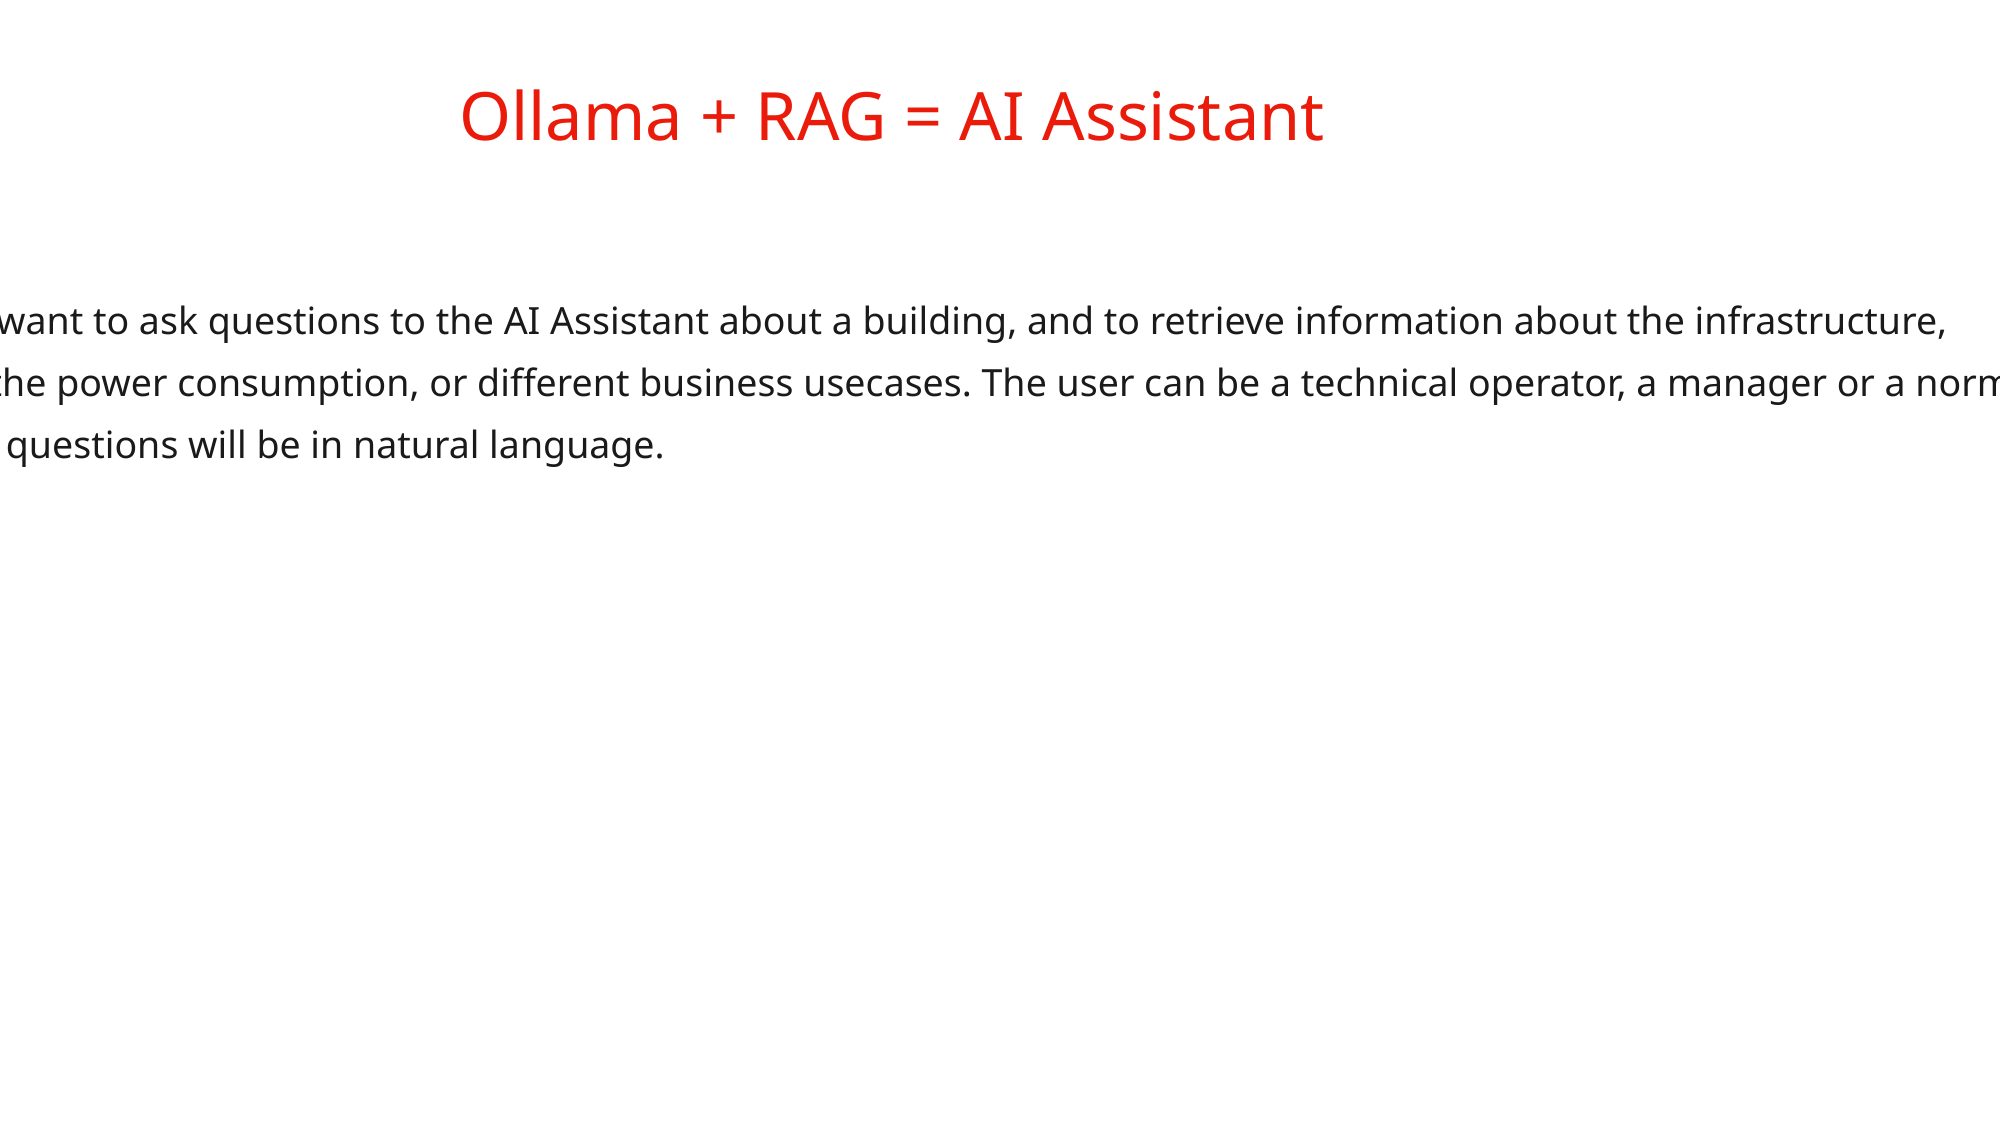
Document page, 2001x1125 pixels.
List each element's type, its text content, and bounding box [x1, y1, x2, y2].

text_box We want to ask questions to the AI Assistant about a building, and to retrieve information about the infrastructure, or the power consumption, or different business usecases. The user can be a technical operator, a manager or a normal user. The questions will be in natural language. [0, 287, 2000, 467]
title Ollama + RAG = AI Assistant [82, 82, 1703, 155]
